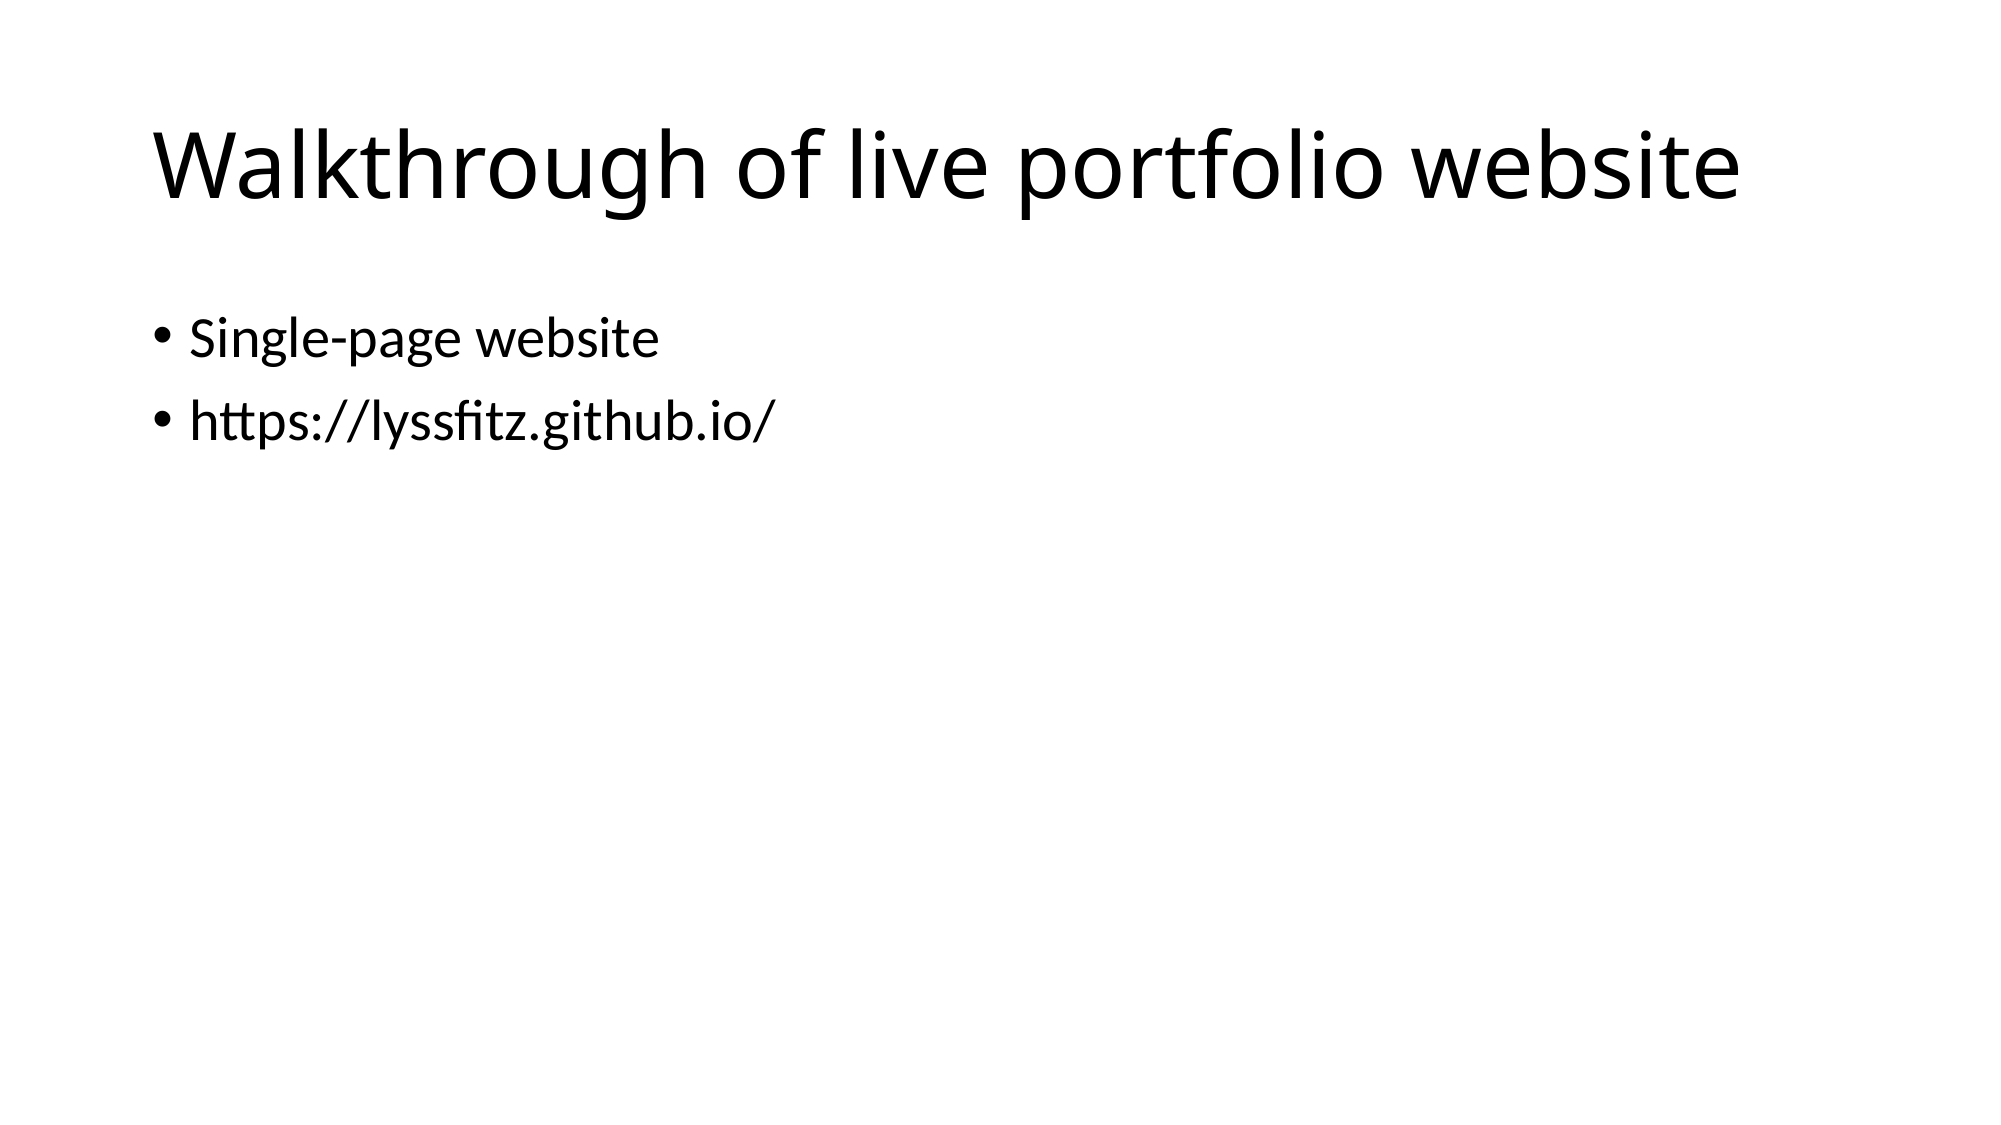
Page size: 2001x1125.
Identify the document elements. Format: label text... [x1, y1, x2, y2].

list Single-page website https://lyssfitz.github.io/ [137, 299, 1863, 1014]
title Walkthrough of live portfolio website [137, 59, 1863, 278]
